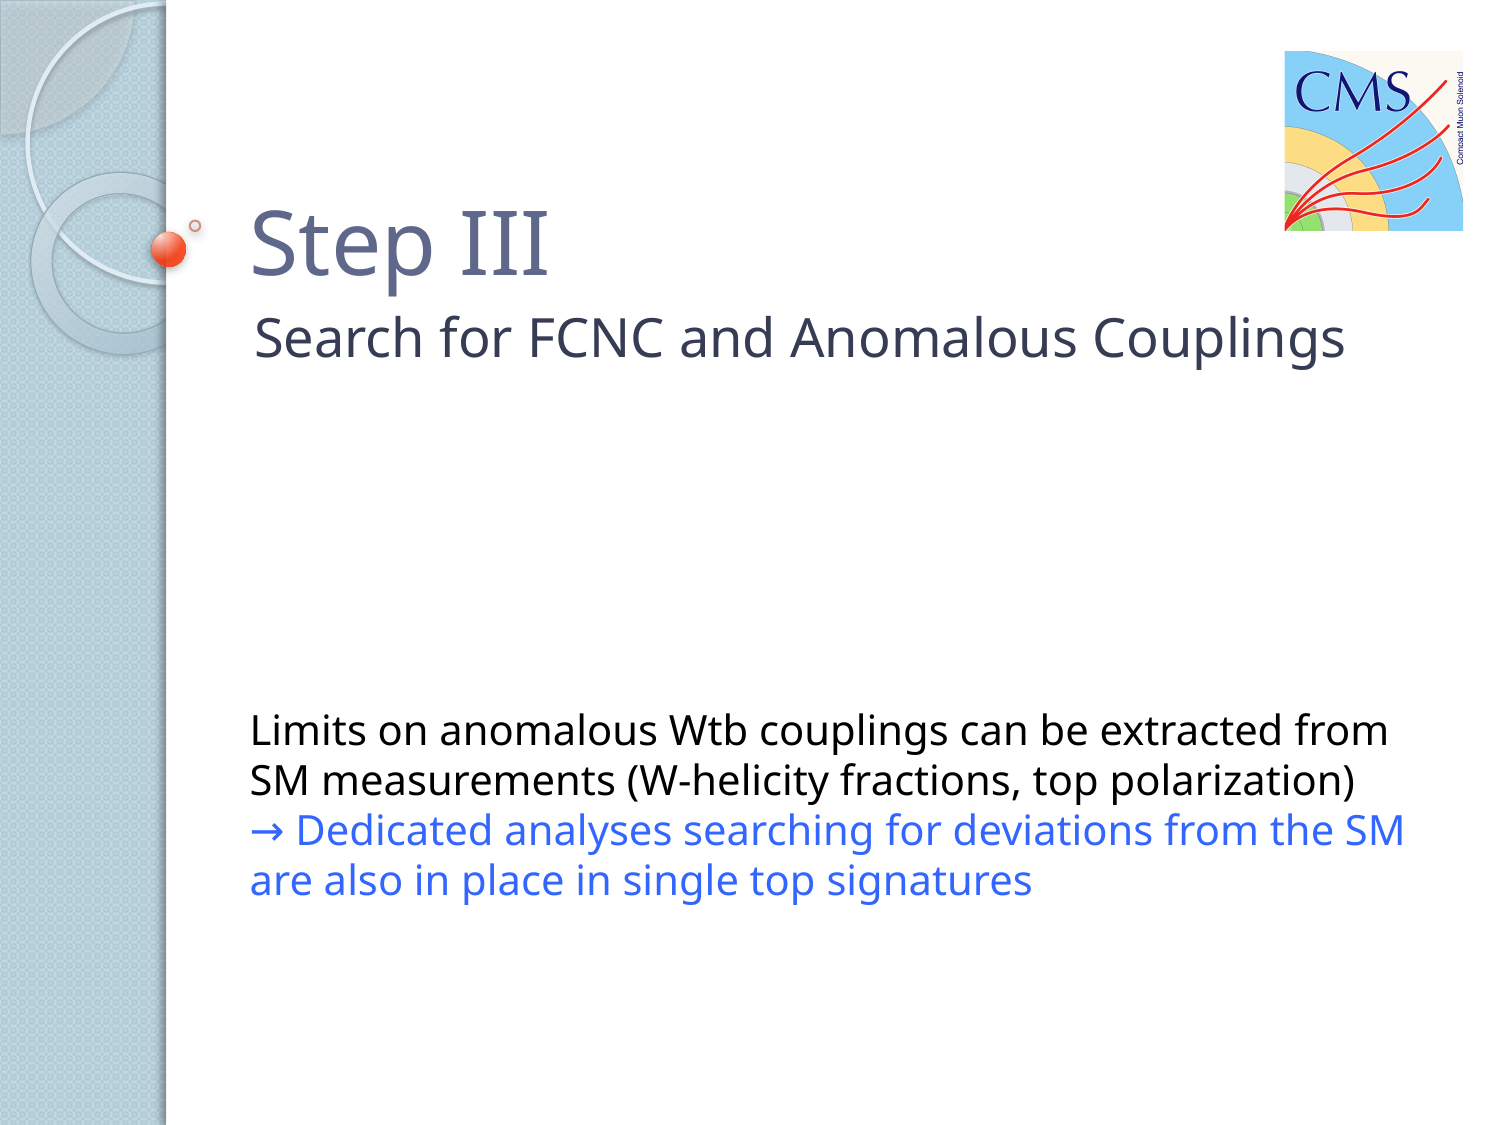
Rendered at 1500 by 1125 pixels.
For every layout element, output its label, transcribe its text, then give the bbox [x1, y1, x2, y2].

title Step III [234, 59, 1450, 301]
picture [1284, 51, 1464, 231]
text_box Limits on anomalous Wtb couplings can be extracted from SM measurements (W-helicity fractions, top polarization) → Dedicated analyses searching for deviations from the SM are also in place in single top signatures [234, 696, 1450, 912]
subtitle Search for FCNC and Anomalous Couplings [234, 303, 1450, 591]
